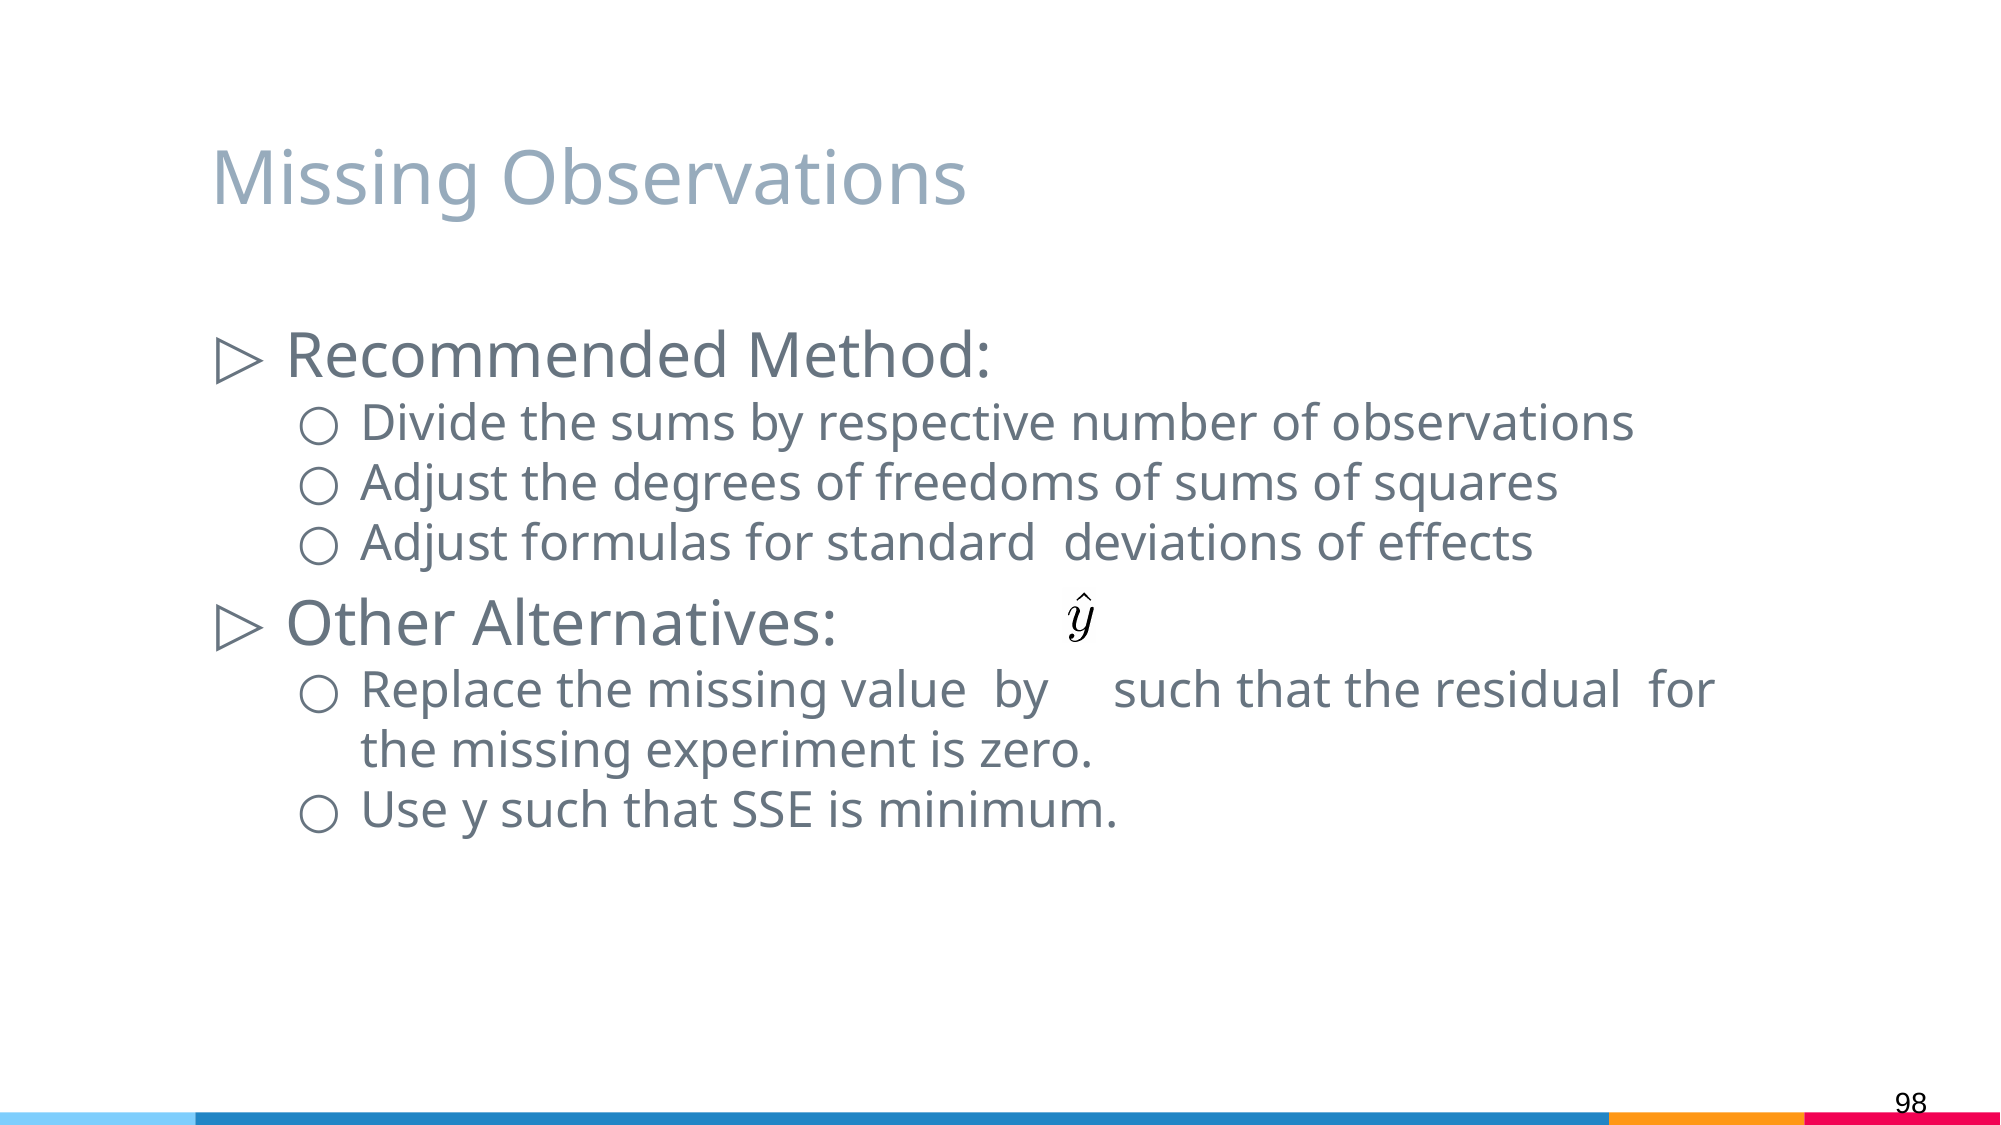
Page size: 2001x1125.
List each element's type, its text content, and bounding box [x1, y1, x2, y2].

picture [1062, 587, 1096, 643]
list Recommended Method: Divide the sums by respective number of observations Adjust the degrees of freedoms of sums of squares Adjust formulas for standard deviations of effects Other Alternatives: Replace the missing value by such that the residual for the missing experiment is zero. Use y such that SSE is minimum. [195, 300, 1780, 1078]
title Missing Observations [195, 47, 1802, 236]
